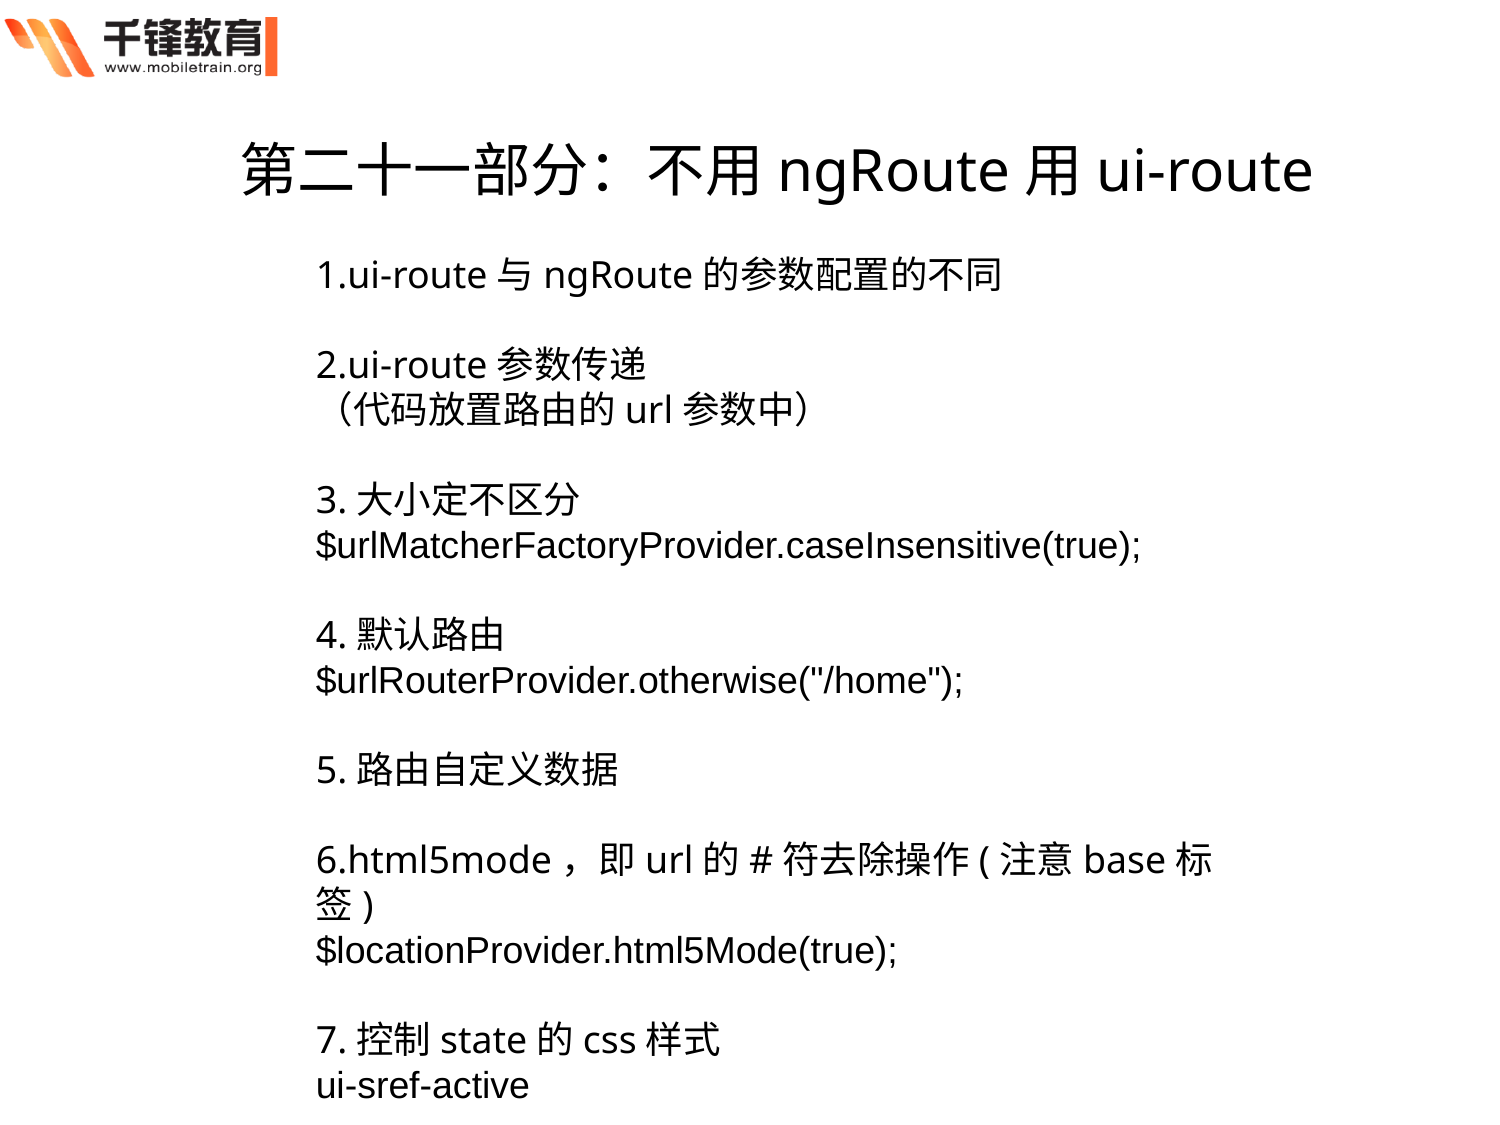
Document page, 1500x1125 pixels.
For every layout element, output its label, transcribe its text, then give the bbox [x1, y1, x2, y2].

picture [3, 18, 261, 79]
text_box 第二十一部分：不用ngRoute用ui-route [224, 125, 1329, 211]
text_box 1.ui-route与ngRoute的参数配置的不同 2.ui-route参数传递 （代码放置路由的url参数中） 3.大小定不区分 $urlMatcherFactoryProvider.caseInsensitive(true); 4.默认路由 $urlRouterProvider.otherwise("/home"); 5.路由自定义数据 6.html5mode，即url的#符去除操作(注意base标签) $locationProvider.html5Mode(true); 7.控制state的css样式 ui-sref-active [301, 243, 1235, 1114]
